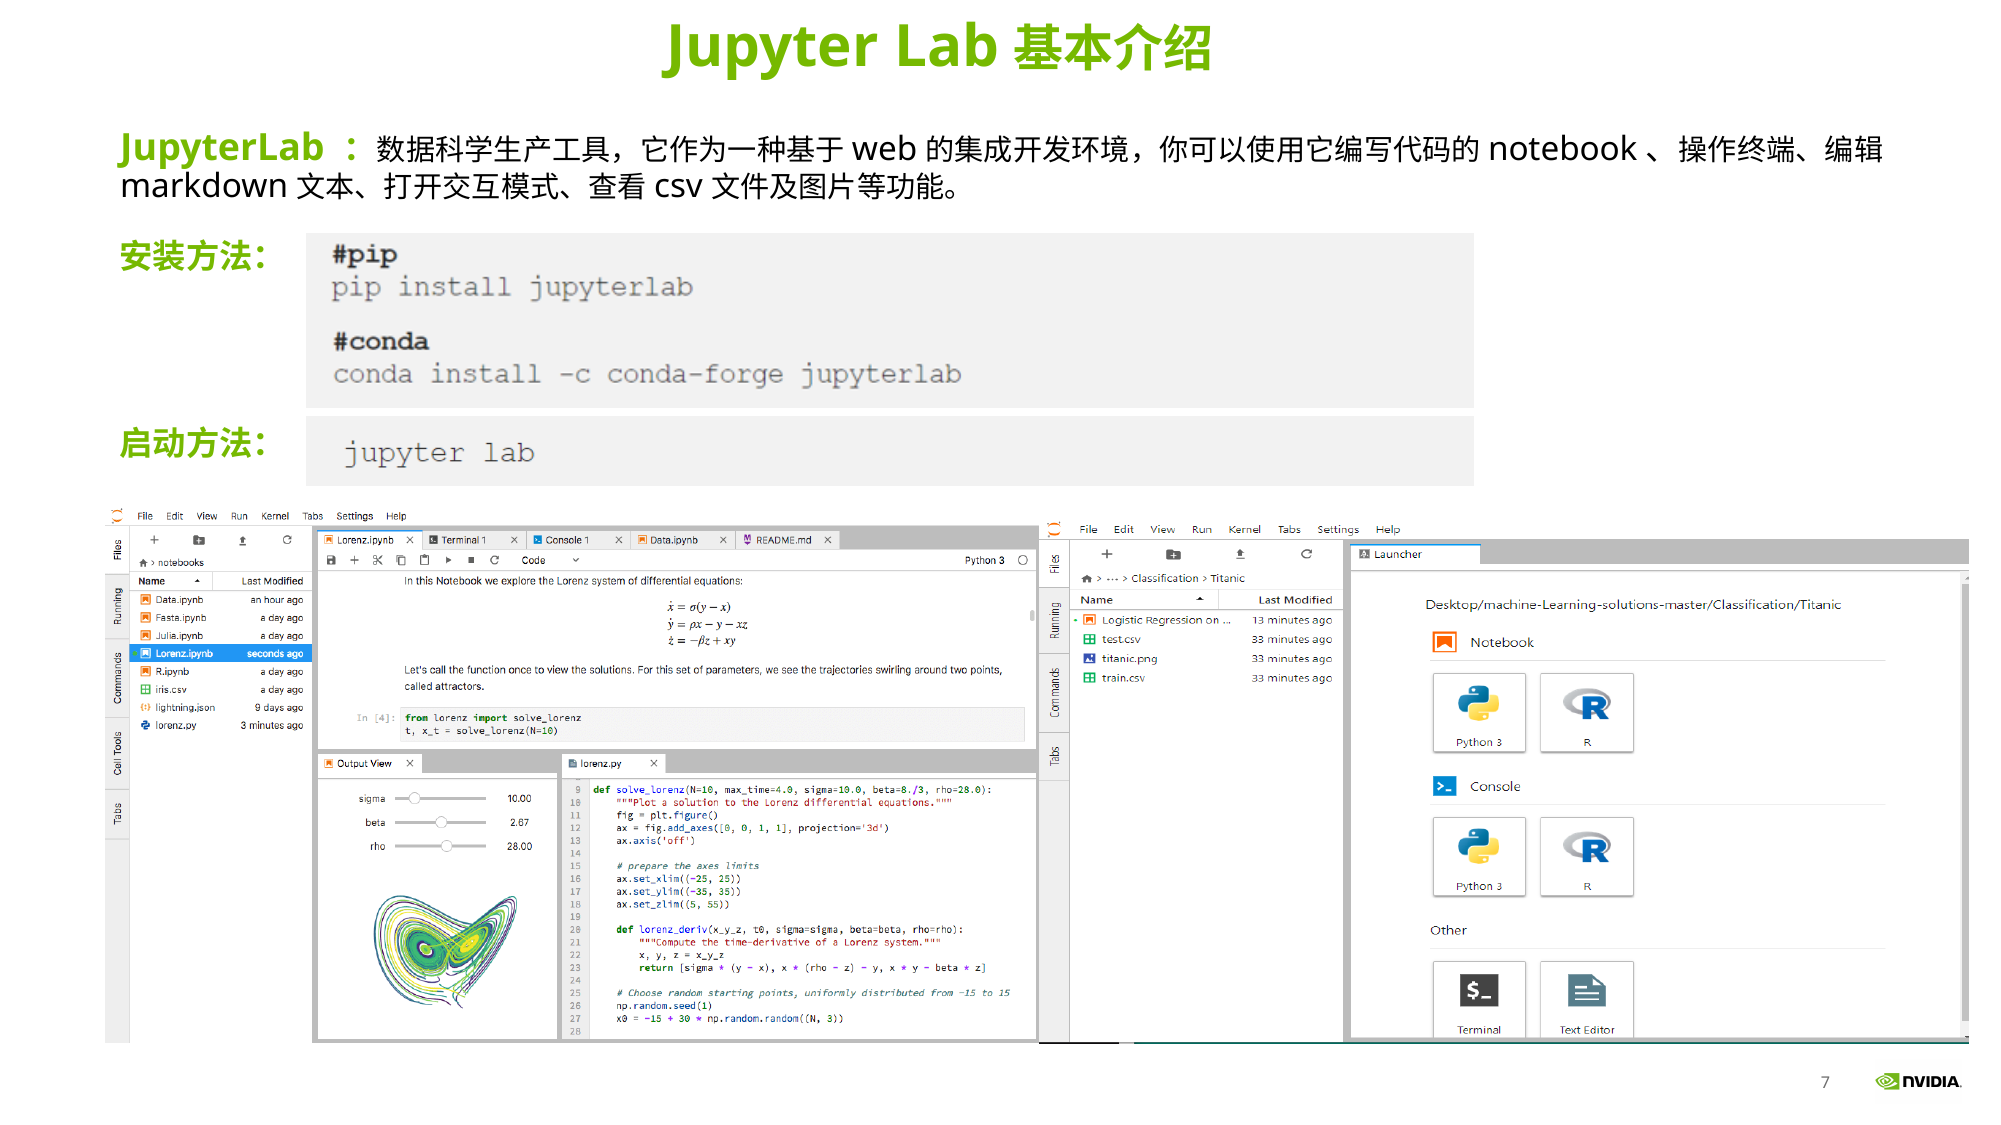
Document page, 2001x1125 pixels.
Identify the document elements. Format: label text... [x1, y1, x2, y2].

picture [305, 416, 1474, 486]
list Jupyter Lab基本介绍 [30, 8, 1850, 105]
text_box 启动方法： [77, 417, 302, 472]
picture [1875, 1059, 1962, 1104]
text_box 安装方法： [77, 230, 329, 317]
picture [104, 505, 1969, 1045]
picture [305, 233, 1474, 409]
list JupyterLab ：数据科学生产工具，它作为一种基于web的集成开发环境，你可以使用它编写代码的notebook、操作终端、编辑markdown文本、打开交互模式、查看csv文件及图片等功能。 [104, 120, 1919, 196]
